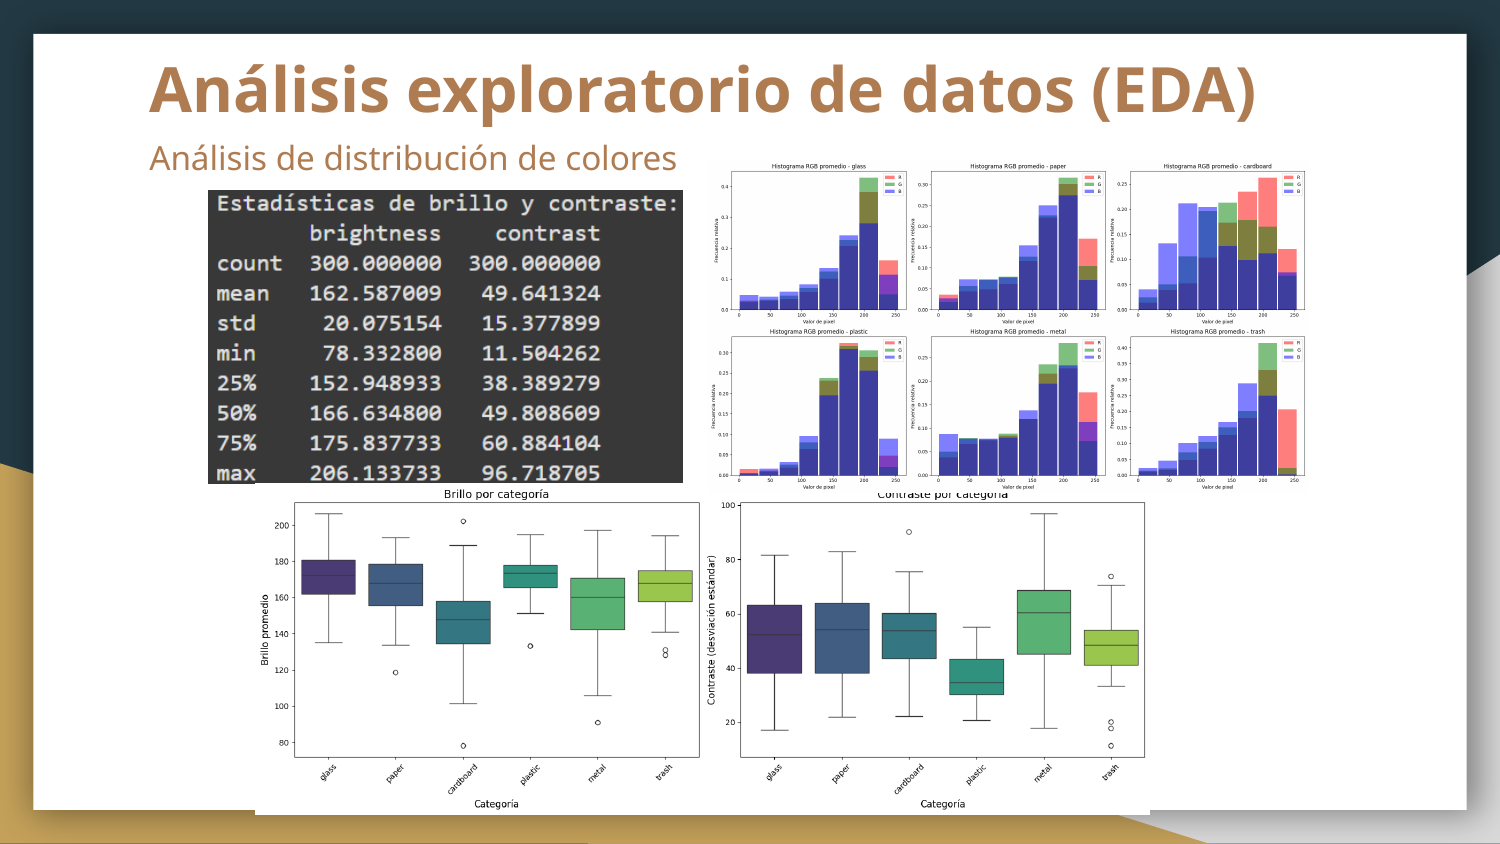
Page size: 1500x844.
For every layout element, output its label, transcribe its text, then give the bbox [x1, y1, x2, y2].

picture [207, 160, 1309, 816]
title Análisis de distribución de colores [134, 122, 1271, 203]
title Análisis exploratorio de datos (EDA) [134, 35, 1366, 145]
